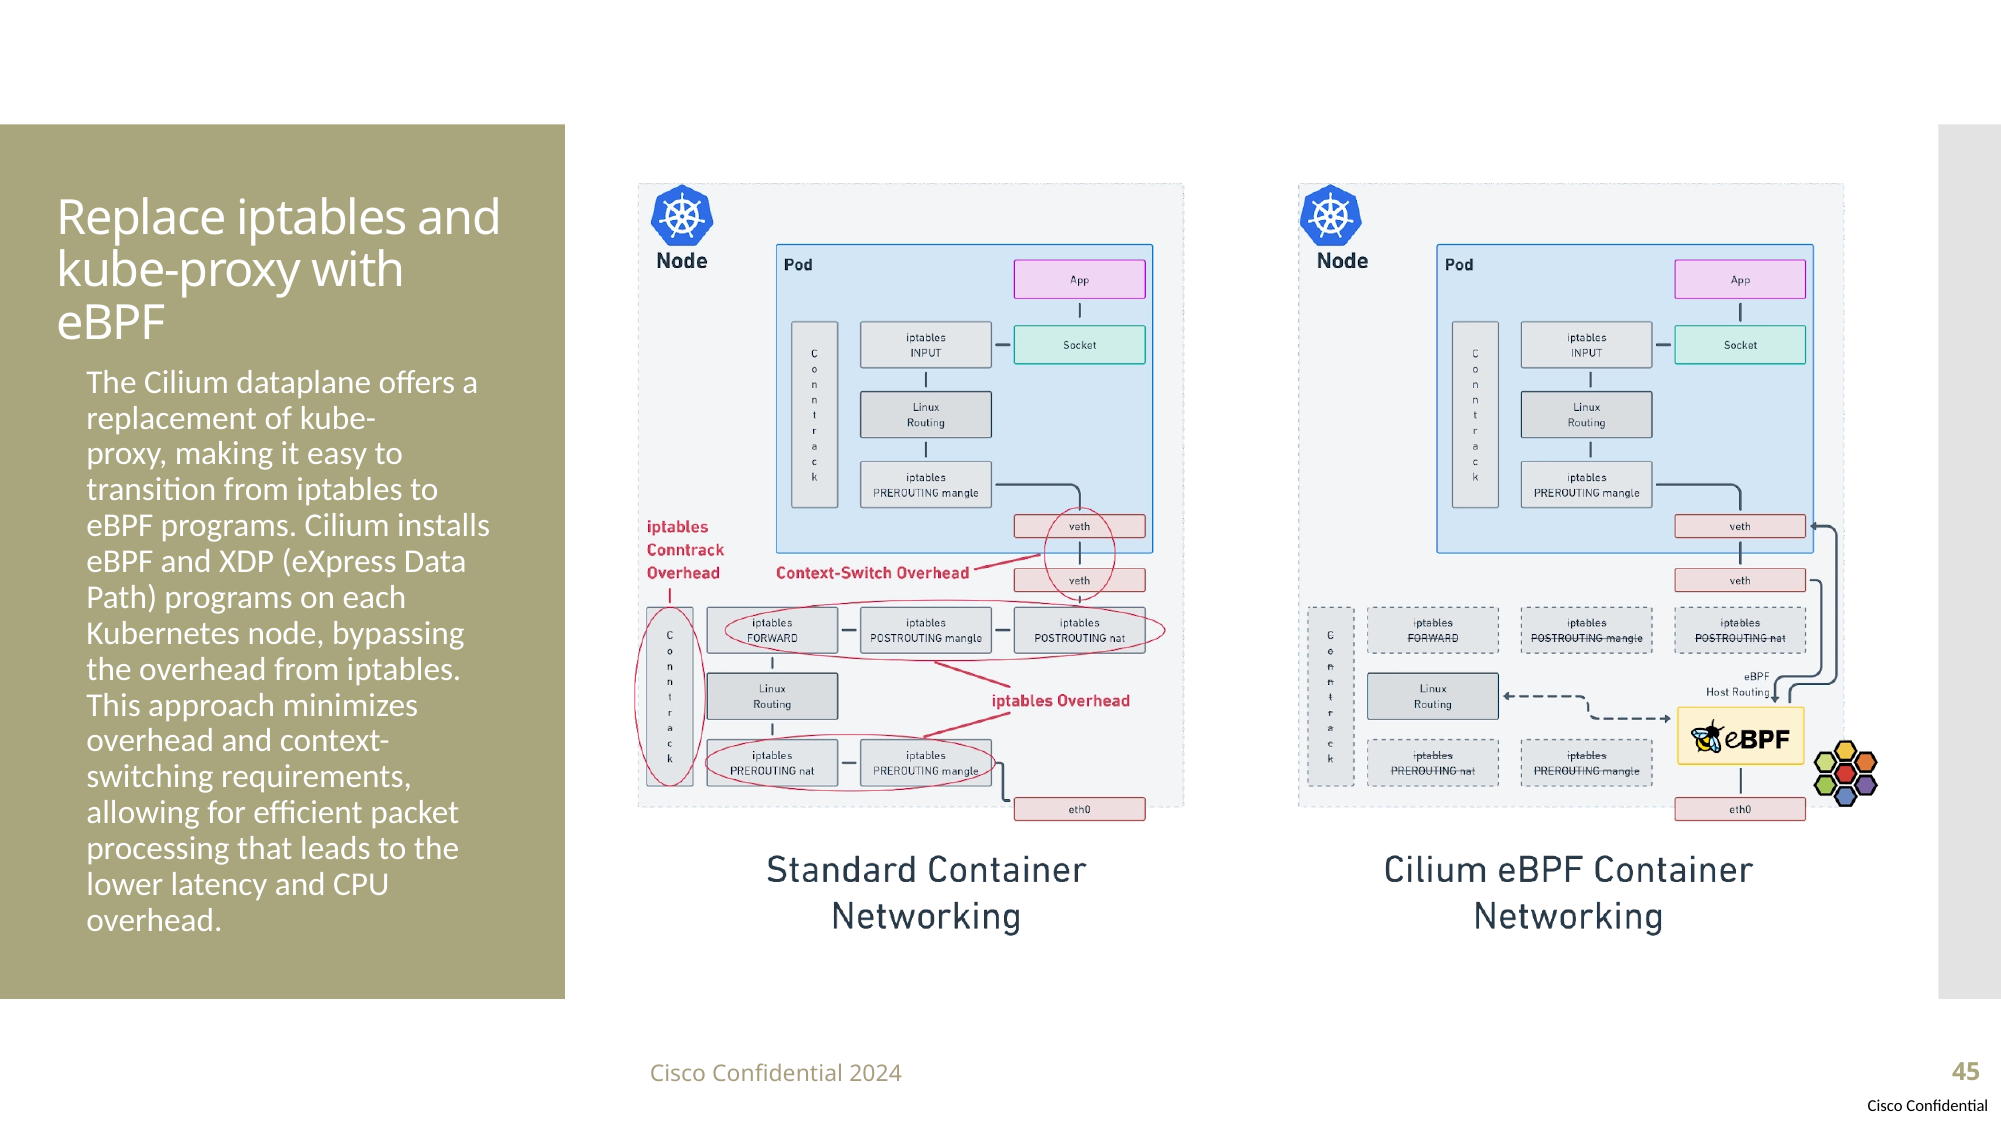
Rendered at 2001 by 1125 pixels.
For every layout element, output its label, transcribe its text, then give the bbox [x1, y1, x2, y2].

title Replace iptables and kube-proxy with eBPF [41, 184, 525, 357]
slide_number 45 [1744, 1042, 1996, 1103]
footer Cisco Confidential 2024 [634, 1042, 1605, 1103]
picture [619, 167, 1896, 953]
list The Cilium dataplane offers a replacement of kube-proxy, making it easy to transition from iptables to eBPF programs. Cilium installs eBPF and XDP (eXpress Data Path) programs on each Kubernetes node, bypassing the overhead from iptables. This approach minimizes overhead and context-switching requirements, allowing for efficient packet processing that leads to the lower latency and CPU overhead. [41, 357, 525, 969]
